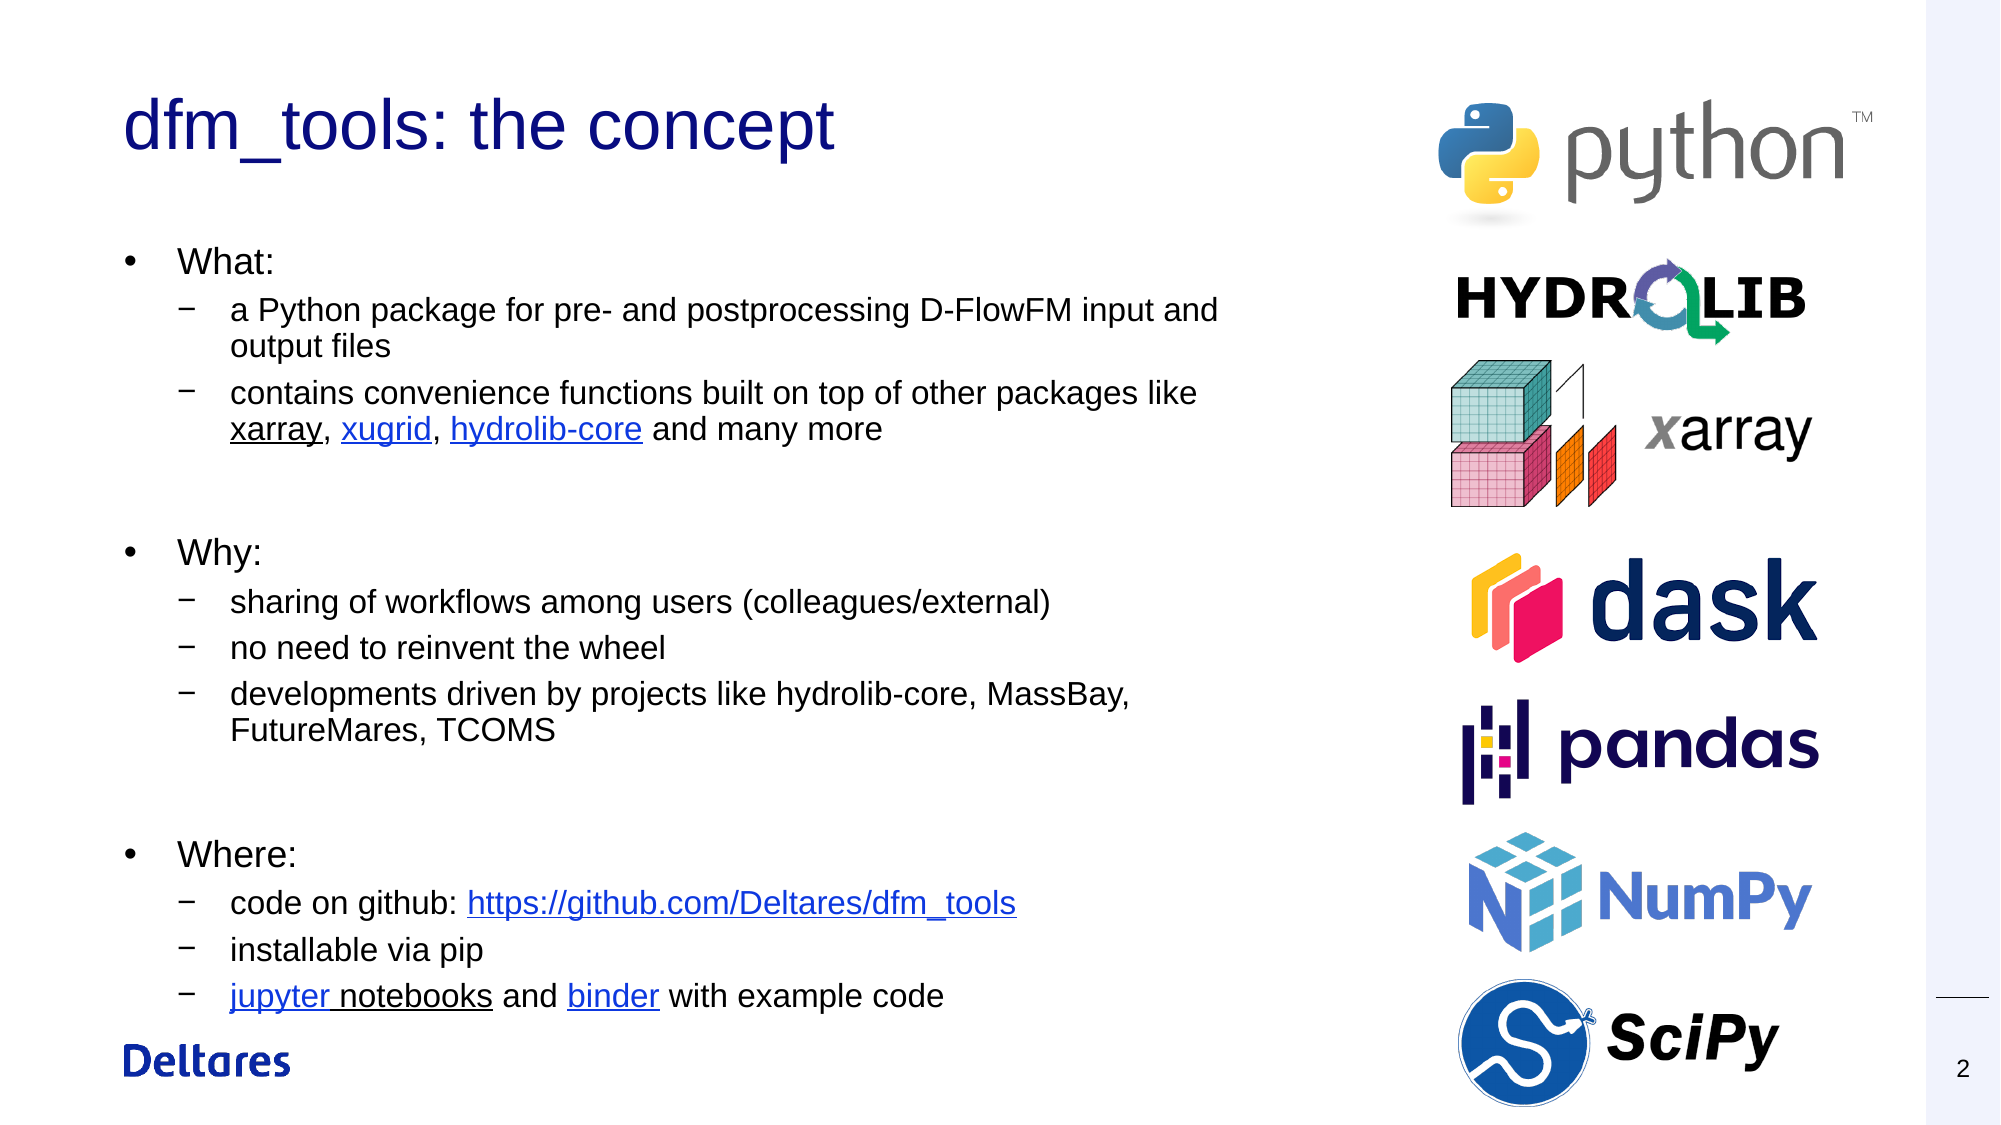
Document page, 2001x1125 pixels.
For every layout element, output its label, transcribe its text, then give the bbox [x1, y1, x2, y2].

picture [1451, 360, 1843, 507]
picture [1366, 72, 1914, 346]
picture [1445, 541, 1836, 1107]
list What: a Python package for pre- and postprocessing D-FlowFM input and output files contains convenience functions built on top of other packages like xarray, xugrid, hydrolib-core and many more Why: sharing of workflows among users (colleagues/external) no need to reinvent the wheel developments driven by projects like hydrolib-core, MassBay, FutureMares, TCOMS Where: code on github: https://github.com/Deltares/dfm_tools installable via pip jupyter notebooks and binder with example code [123, 242, 1287, 1015]
slide_number 2 [1926, 1052, 2000, 1083]
picture [108, 1028, 304, 1092]
title dfm_tools: the concept [123, 88, 1366, 243]
